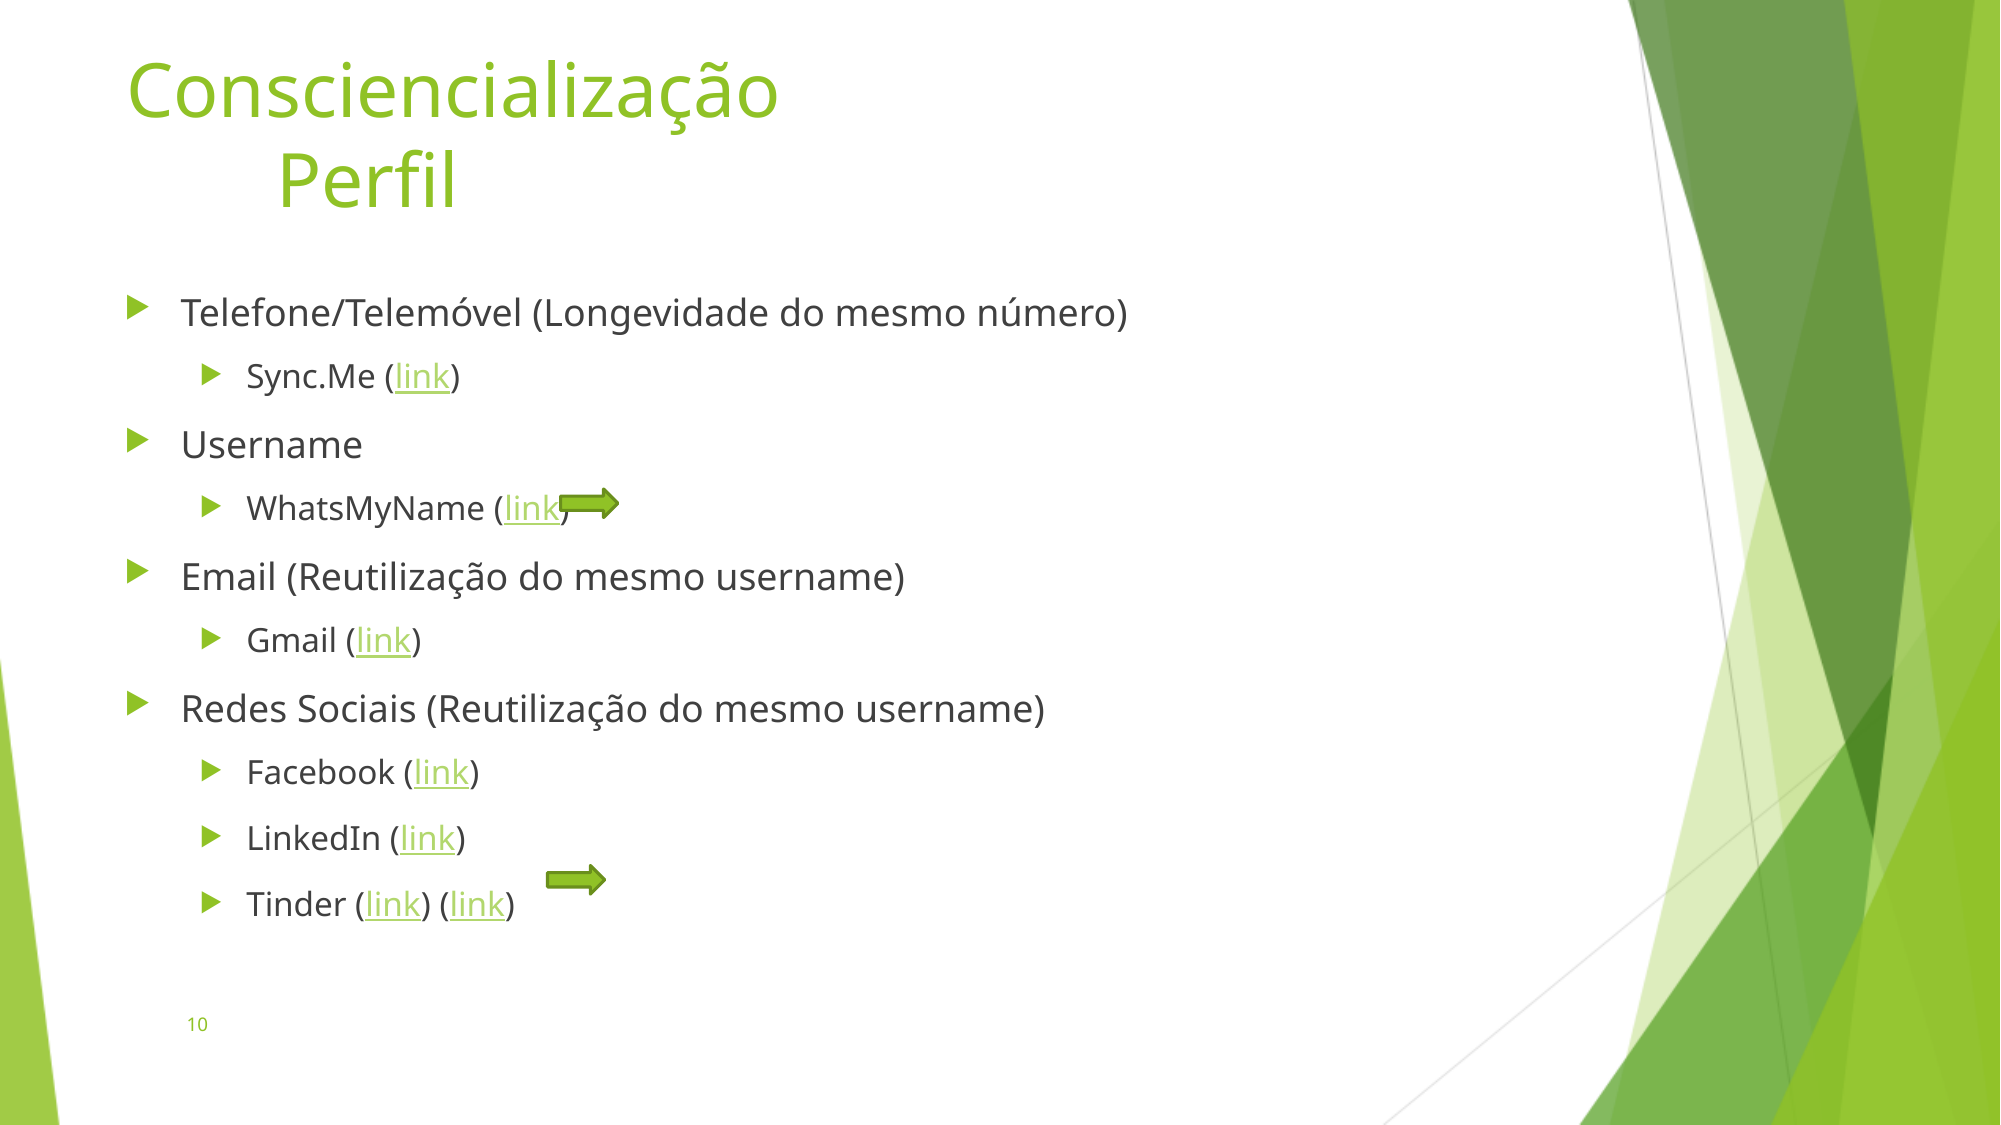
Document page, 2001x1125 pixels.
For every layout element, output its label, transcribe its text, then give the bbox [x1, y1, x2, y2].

text_box [545, 864, 606, 896]
list Telefone/Telemóvel (Longevidade do mesmo número) Sync.Me (link) Username WhatsMyName (link) Email (Reutilização do mesmo username) Gmail (link) Redes Sociais (Reutilização do mesmo username) Facebook (link) LinkedIn (link) Tinder (link) (link) [109, 281, 1779, 992]
slide_number 10 [111, 995, 224, 1055]
picture [0, 0, 110, 1125]
picture [1351, 0, 2000, 1125]
title Consciencialização Perfil [111, 34, 1779, 252]
text_box [559, 487, 619, 520]
